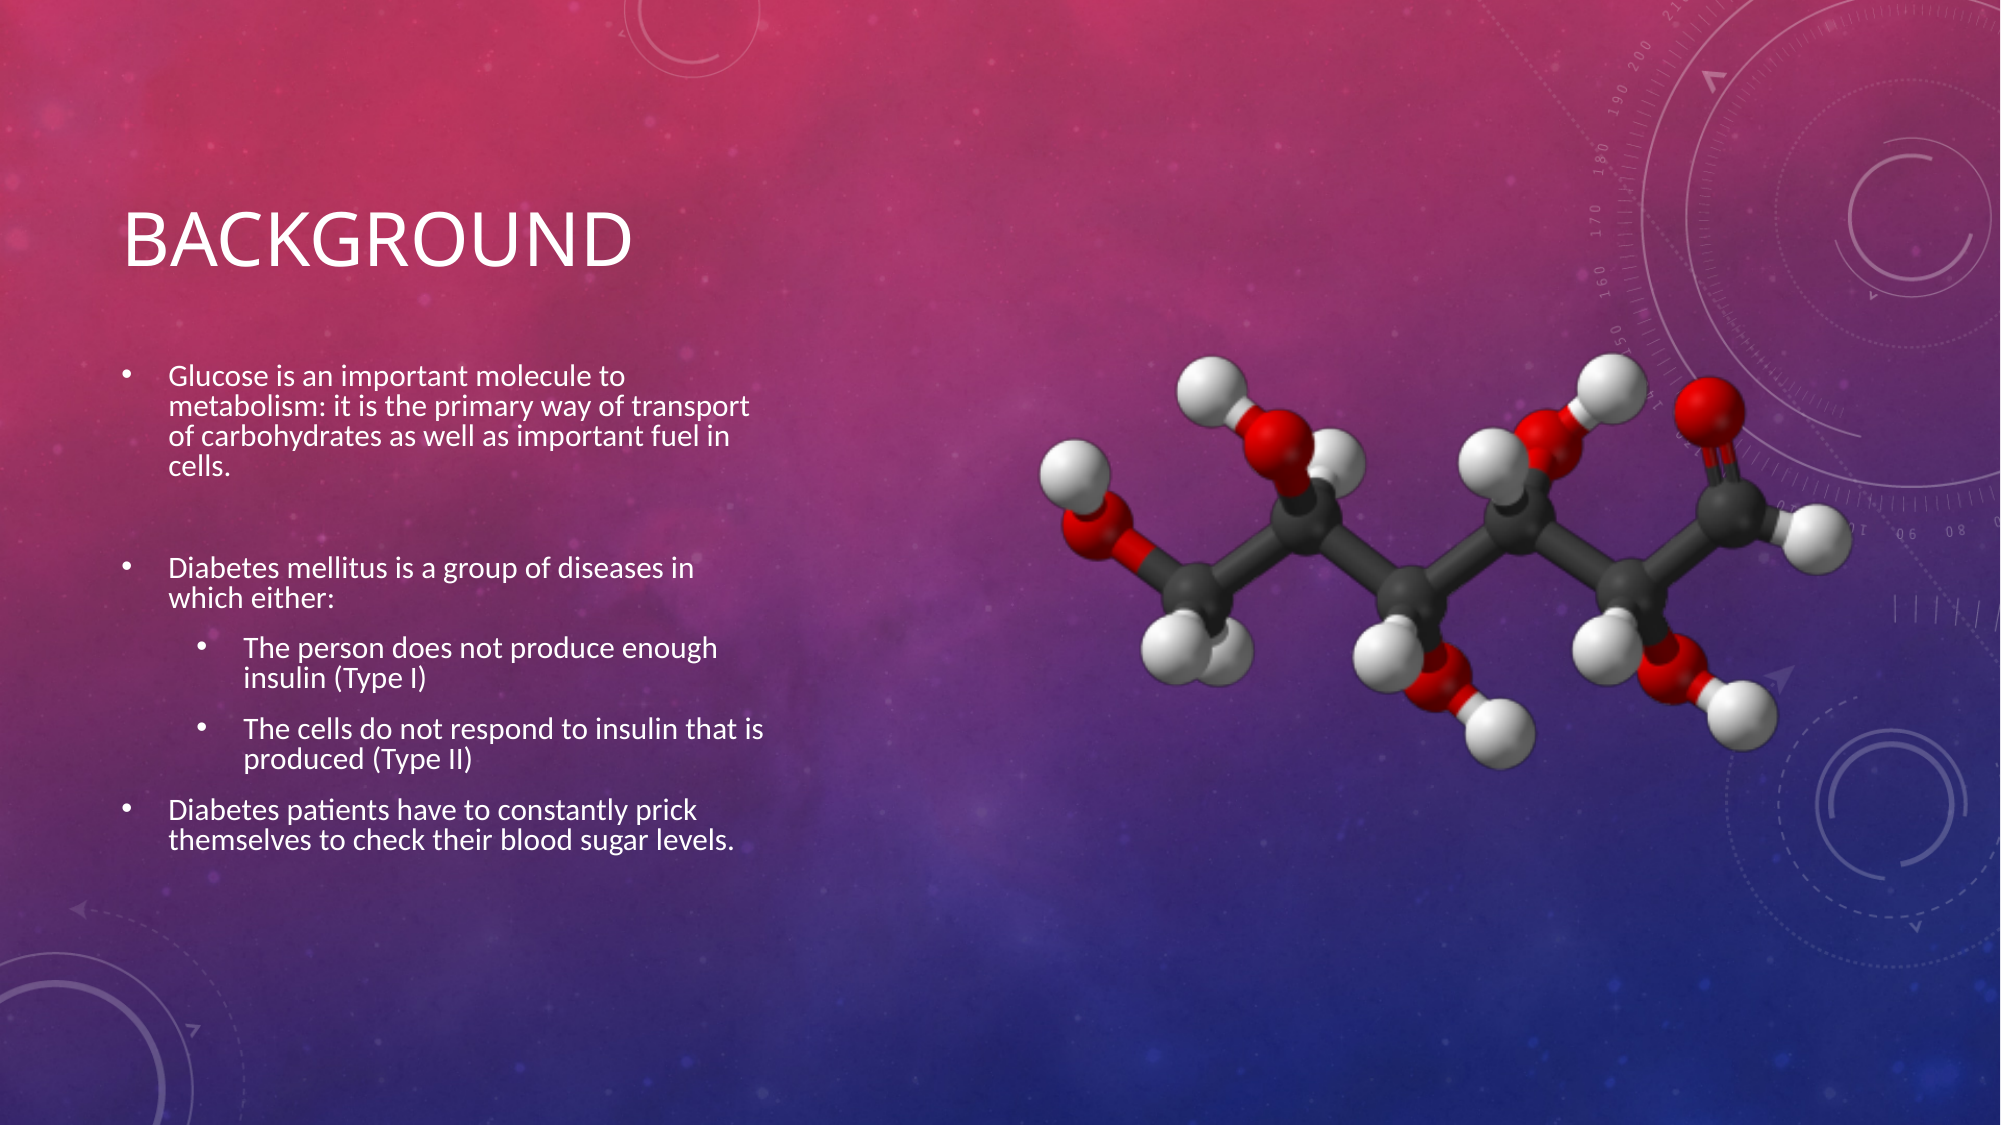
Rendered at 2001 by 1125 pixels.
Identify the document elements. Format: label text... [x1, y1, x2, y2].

picture [0, 0, 2001, 1125]
list Glucose is an important molecule to metabolism: it is the primary way of transport of carbohydrates as well as important fuel in cells. Diabetes mellitus is a group of diseases in which either: The person does not produce enough insulin (Type I) The cells do not respond to insulin that is produced (Type II) Diabetes patients have to constantly prick themselves to check their blood sugar levels. [106, 299, 790, 921]
title Background [106, 103, 790, 299]
